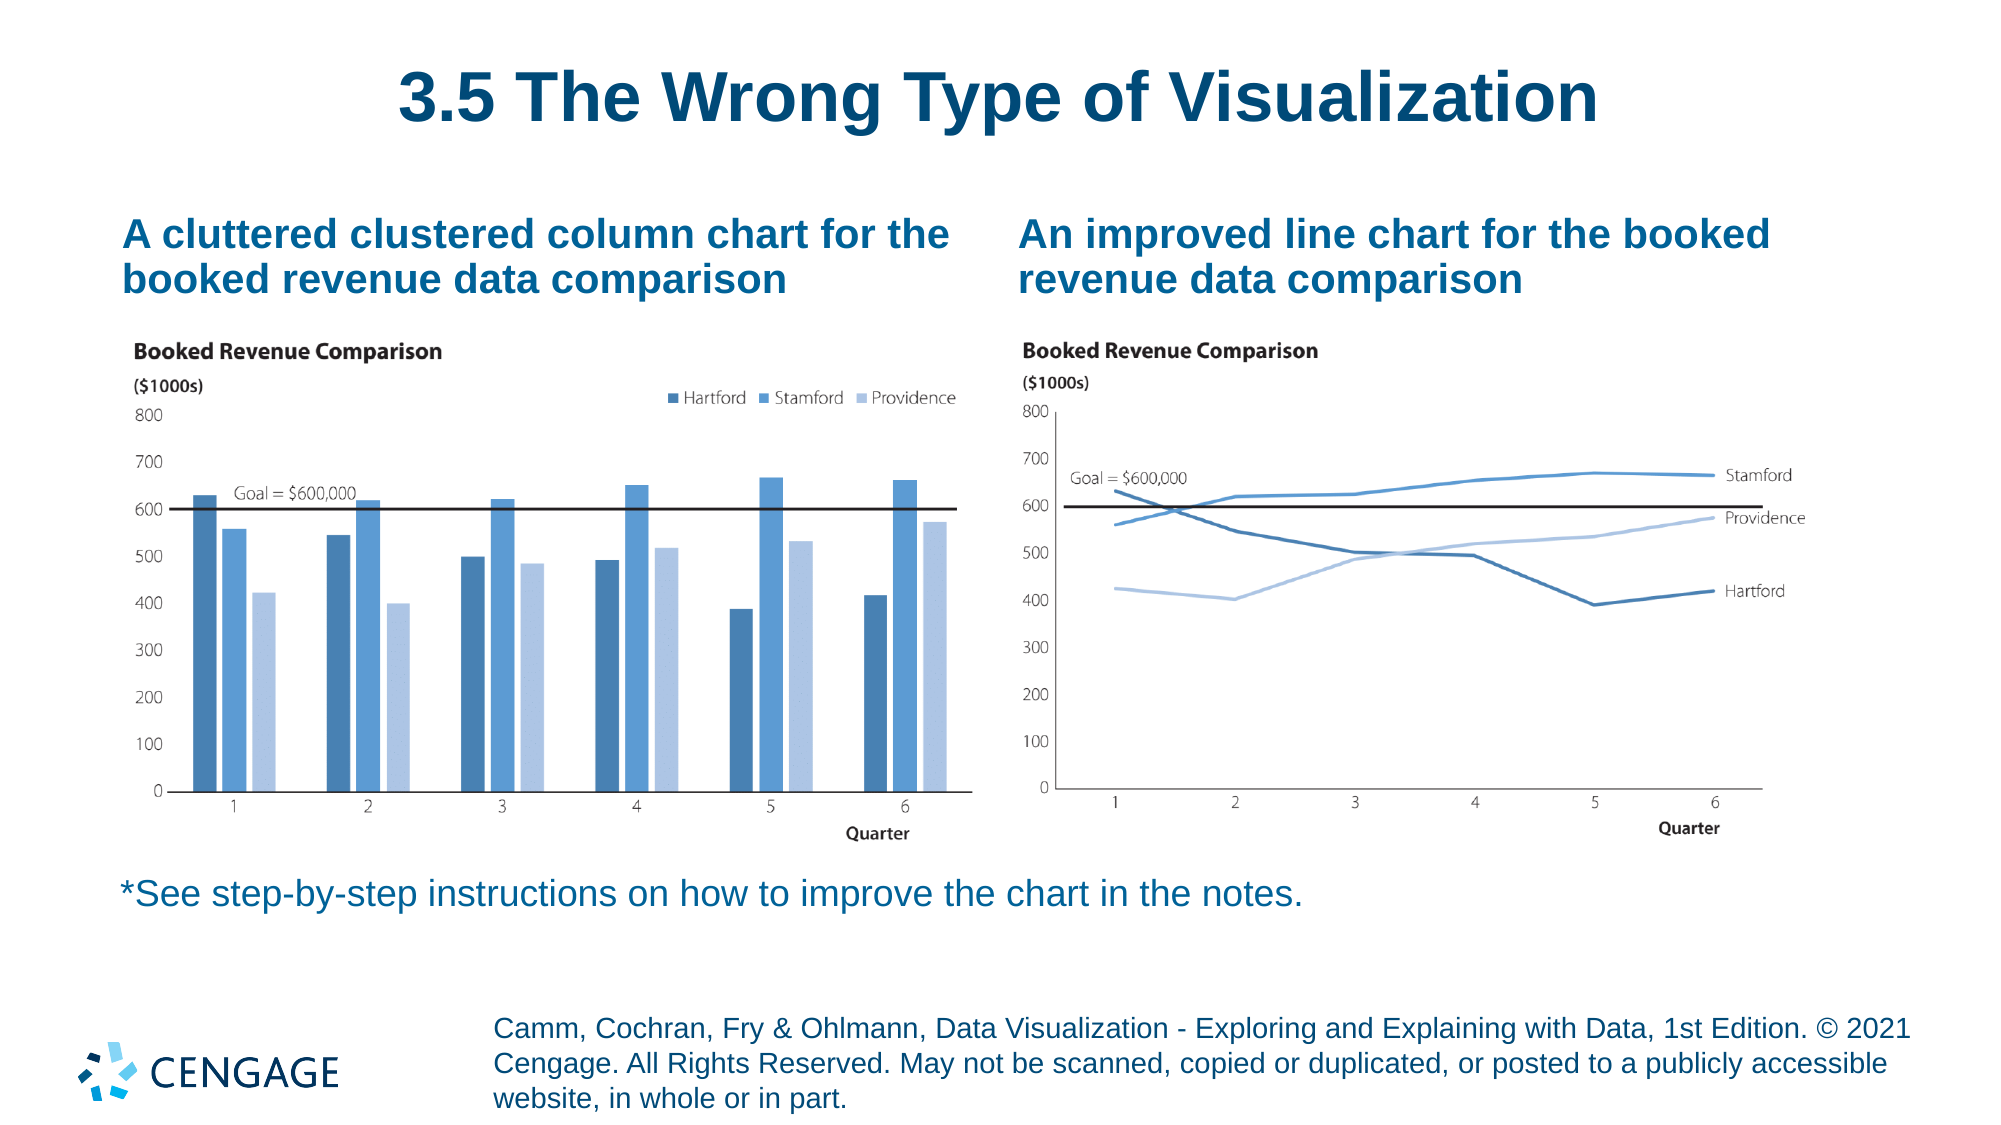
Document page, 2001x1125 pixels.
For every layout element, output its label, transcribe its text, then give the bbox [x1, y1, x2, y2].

picture [120, 308, 985, 870]
picture [999, 308, 1826, 866]
list *See step-by-step instructions on how to improve the chart in the notes. [120, 869, 1880, 949]
title 3.5 The Wrong Type of Visualization [137, 59, 1863, 171]
list An improved line chart for the booked revenue data comparison [1017, 212, 1863, 309]
list A cluttered clustered column chart for the booked revenue data comparison [121, 212, 982, 307]
picture [78, 1042, 338, 1101]
